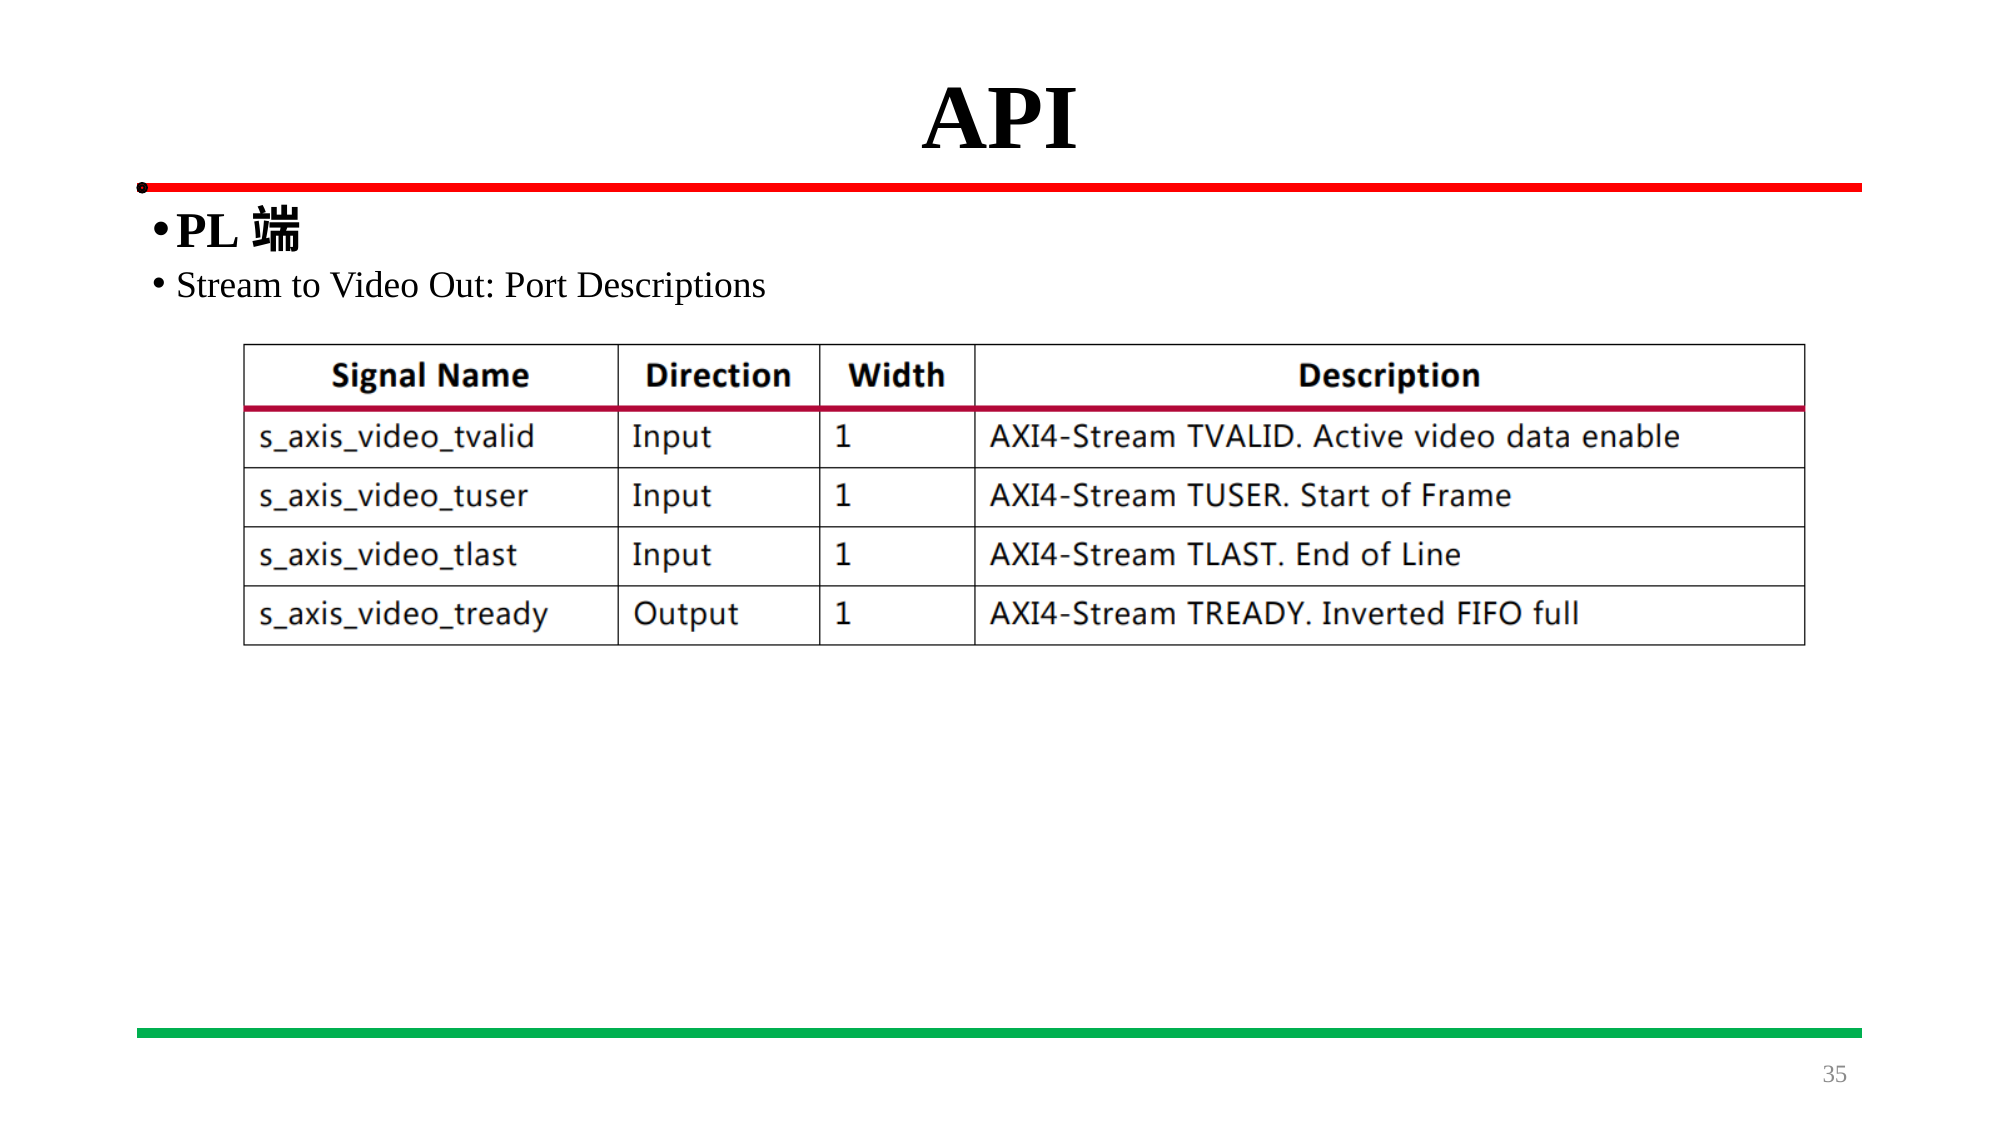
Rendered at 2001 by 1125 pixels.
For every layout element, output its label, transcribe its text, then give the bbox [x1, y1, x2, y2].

text_box [136, 182, 148, 194]
slide_number 35 [1412, 1042, 1863, 1103]
list PL端 Stream to Video Out: Port Descriptions [137, 197, 1863, 1024]
title API [137, 59, 1863, 178]
picture [236, 339, 1818, 657]
